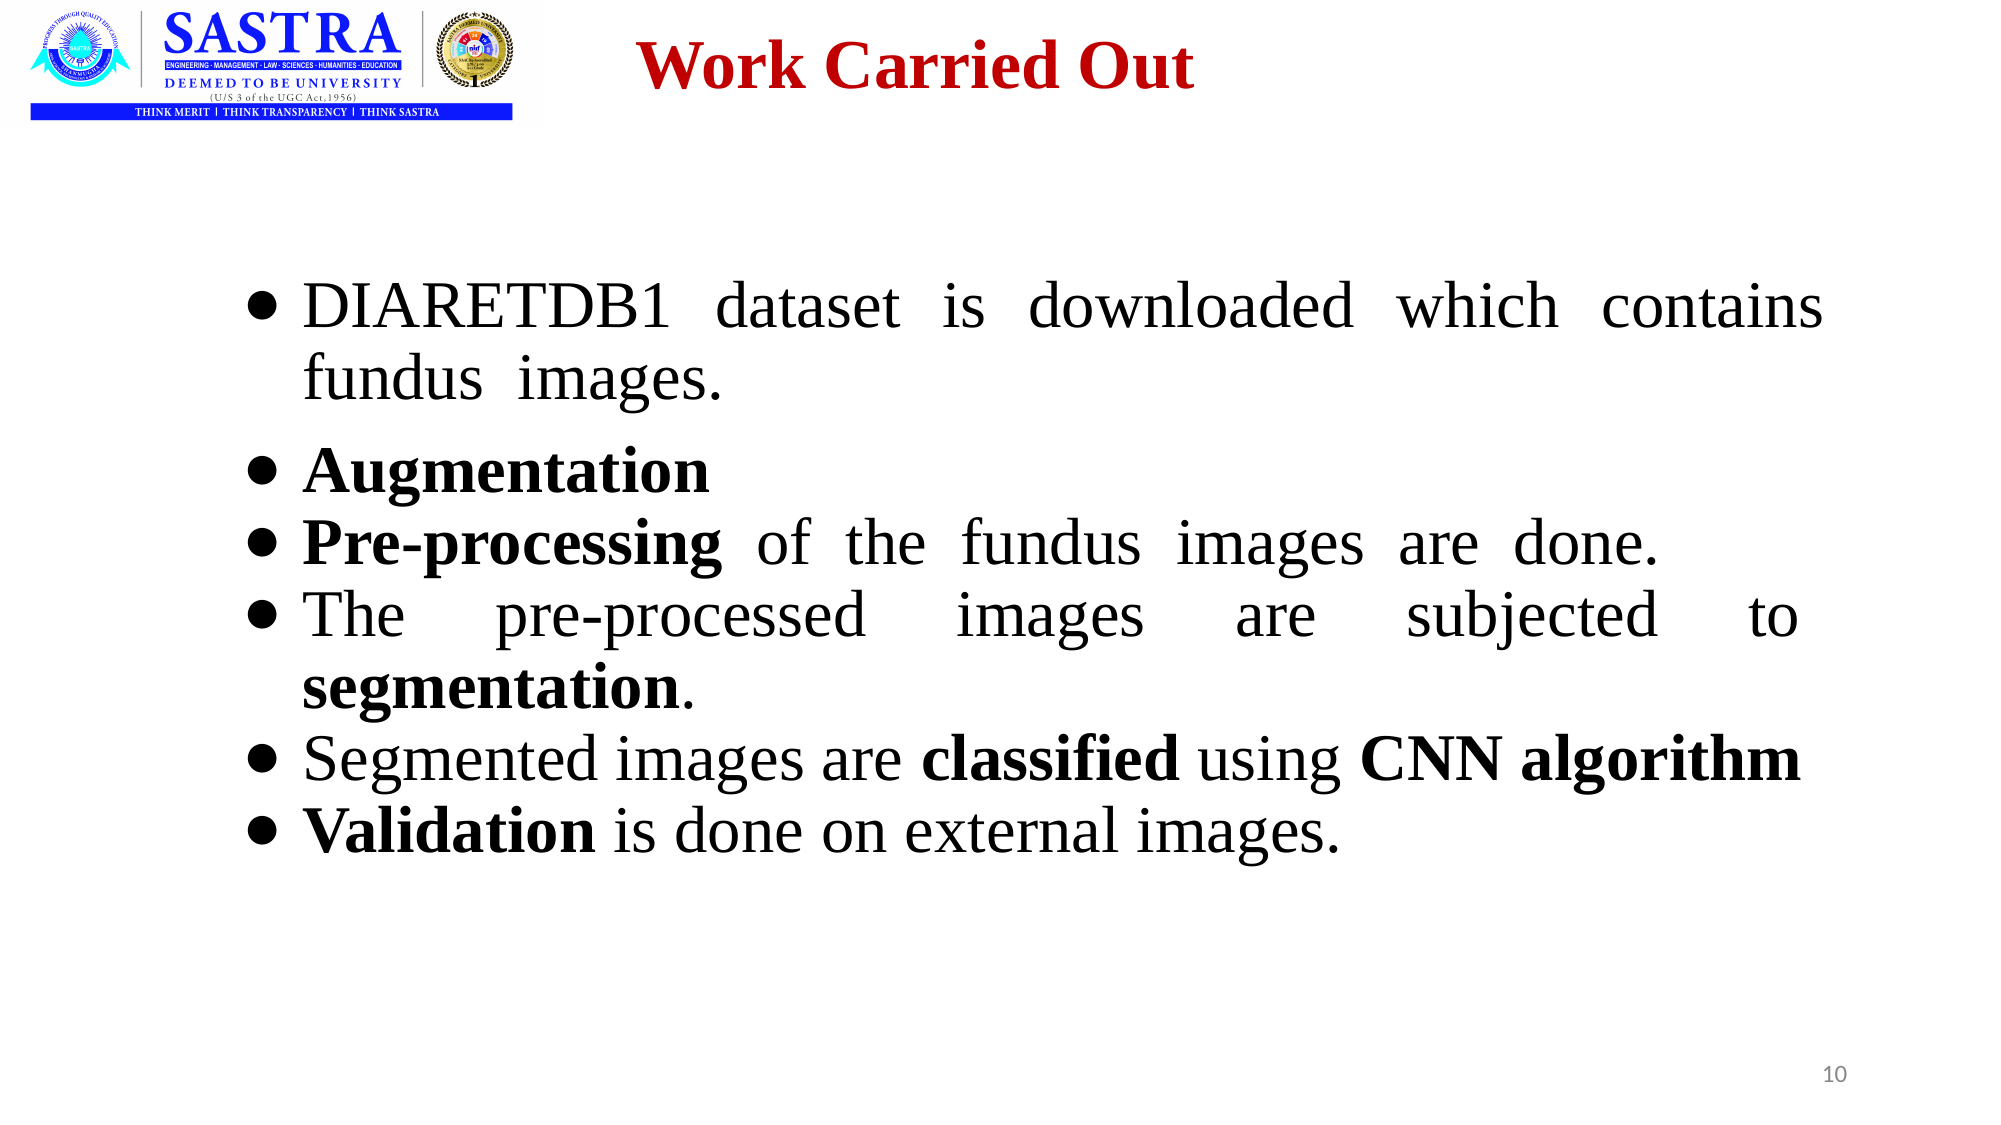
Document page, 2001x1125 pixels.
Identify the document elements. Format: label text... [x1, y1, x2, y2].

title Work Carried Out [620, 19, 1309, 112]
picture [0, 0, 543, 131]
slide_number 10 [1412, 1042, 1863, 1103]
text_box DIARETDB1 dataset is downloaded which contains fundus images. Augmentation Pre-processing of the fundus images are done. The pre-processed images are subjected to segmentation. Segmented images are classified using CNN algorithm Validation is done on external images. [137, 262, 1863, 977]
